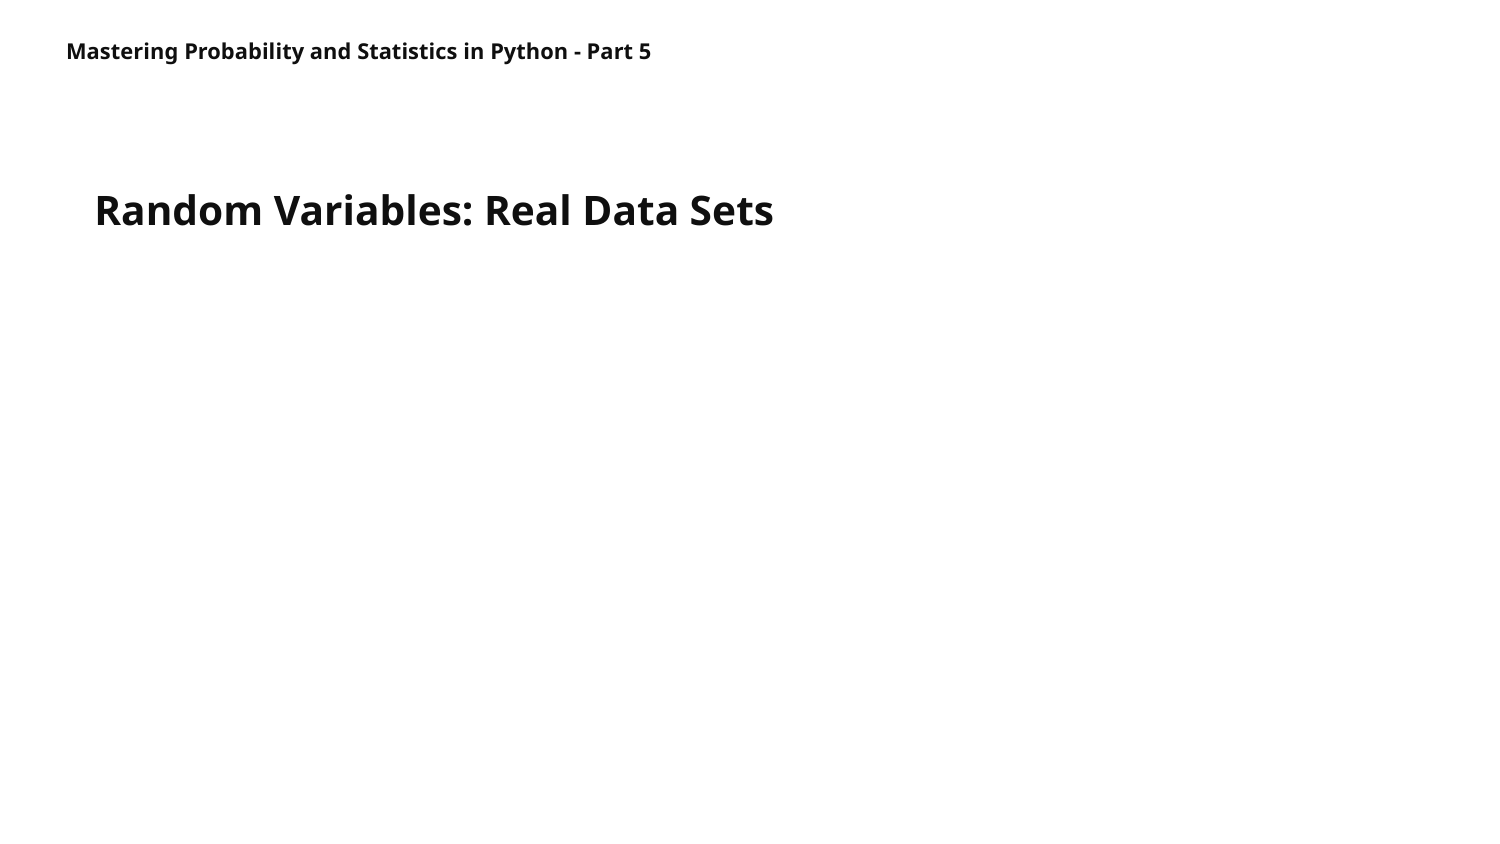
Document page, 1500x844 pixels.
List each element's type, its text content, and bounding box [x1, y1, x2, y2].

title Random Variables: Real Data Sets [79, 162, 1478, 257]
title Mastering Probability and Statistics in Python - Part 5 [51, 18, 1449, 113]
